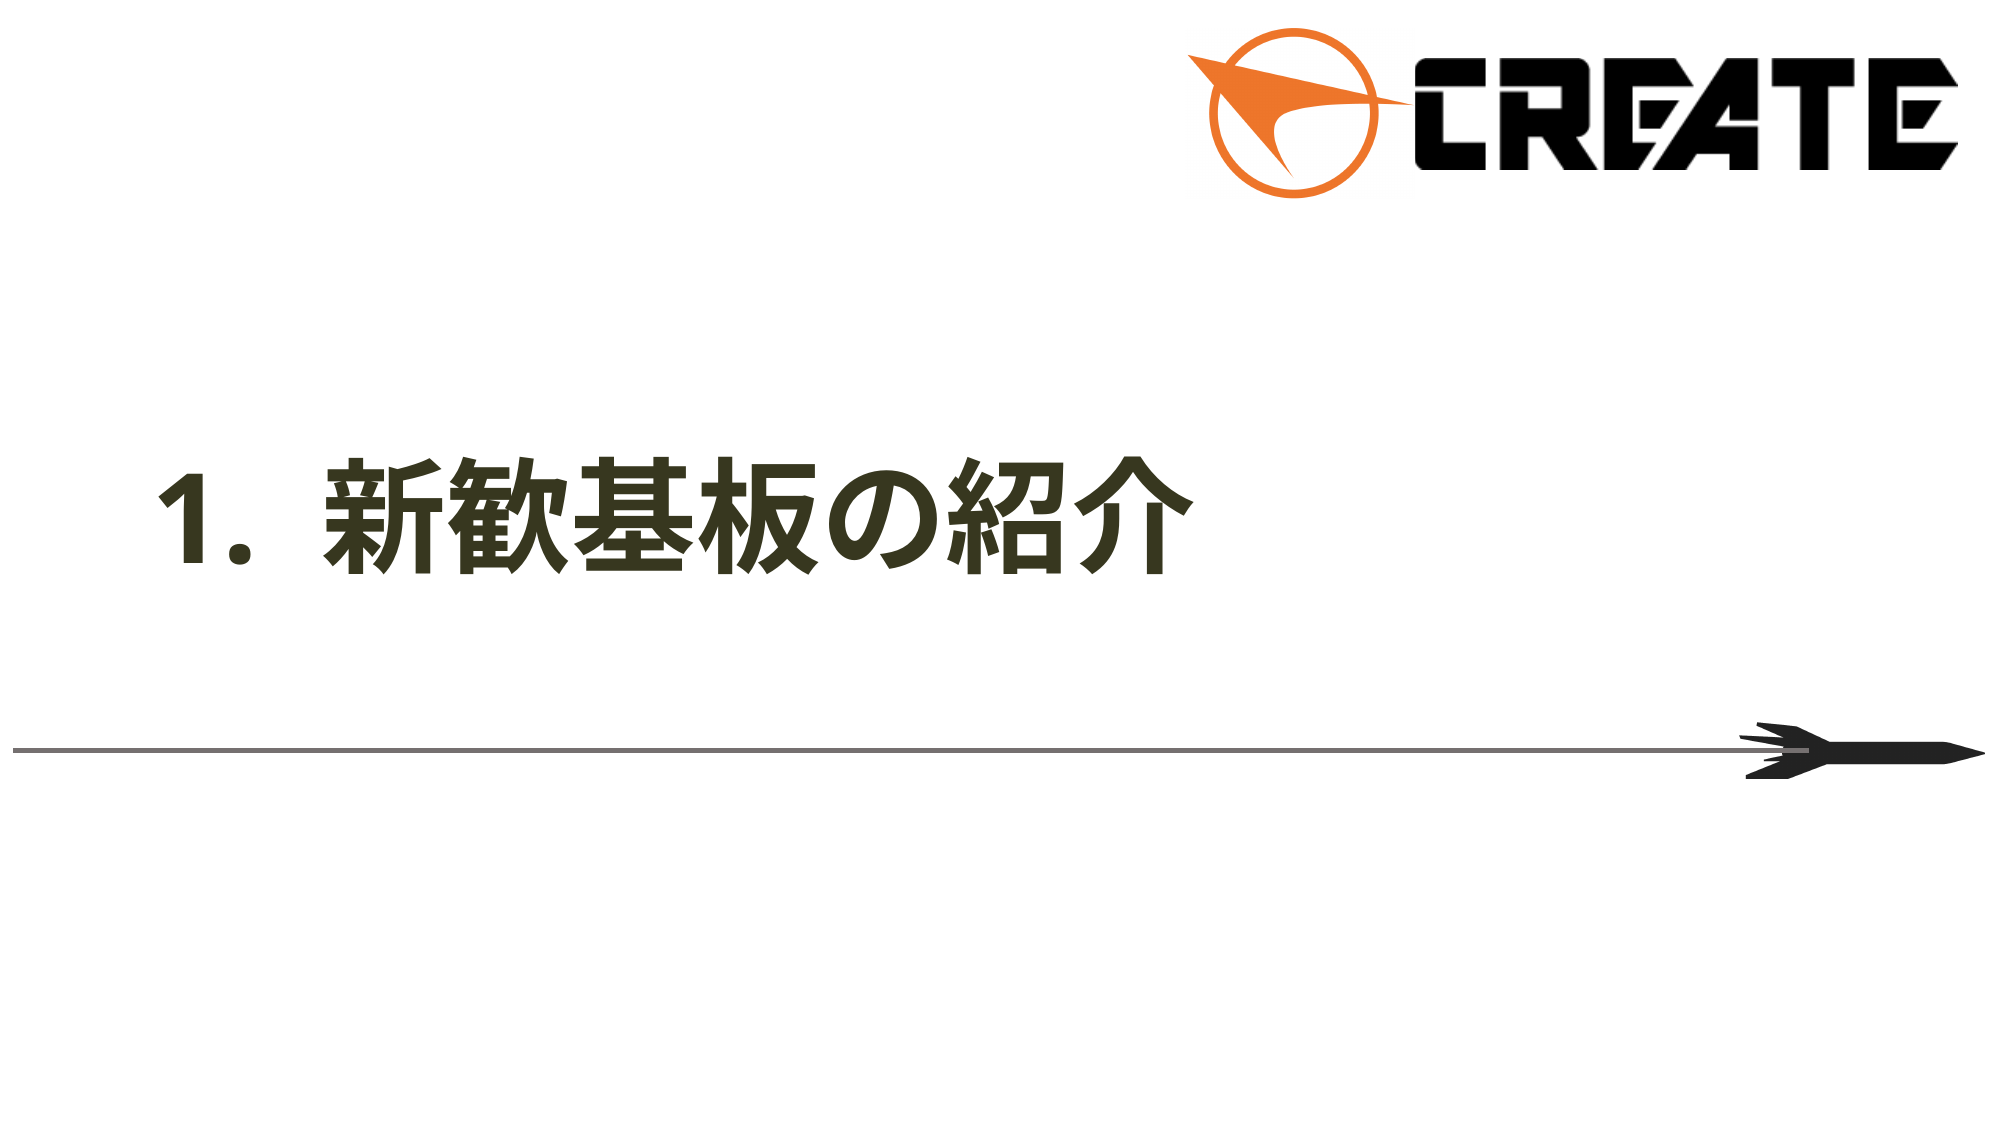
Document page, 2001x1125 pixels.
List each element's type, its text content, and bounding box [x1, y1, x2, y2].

picture [1739, 723, 1985, 779]
picture [1185, 28, 1958, 199]
title 1. 新歓基板の紹介 [136, 280, 1958, 749]
